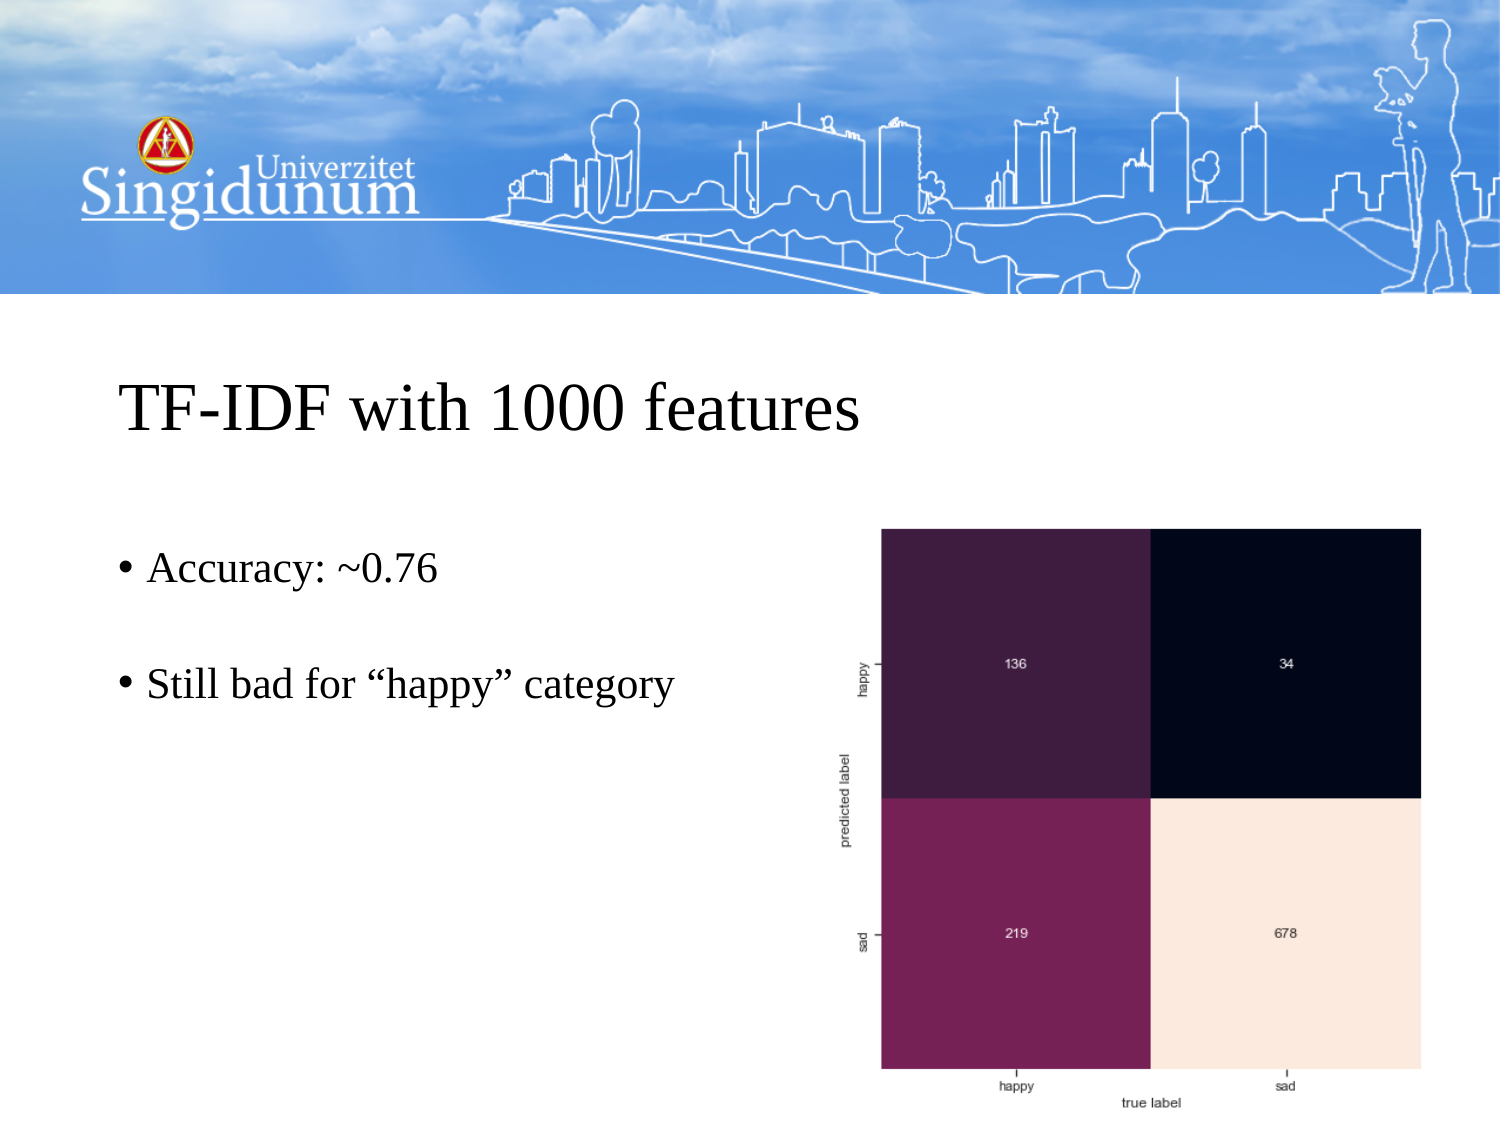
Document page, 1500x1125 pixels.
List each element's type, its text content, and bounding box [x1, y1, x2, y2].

picture [0, 0, 1500, 294]
title TF-IDF with 1000 features [103, 299, 1397, 518]
picture [824, 517, 1438, 1116]
list Accuracy: ~0.76 Still bad for “happy” category [103, 537, 824, 1014]
